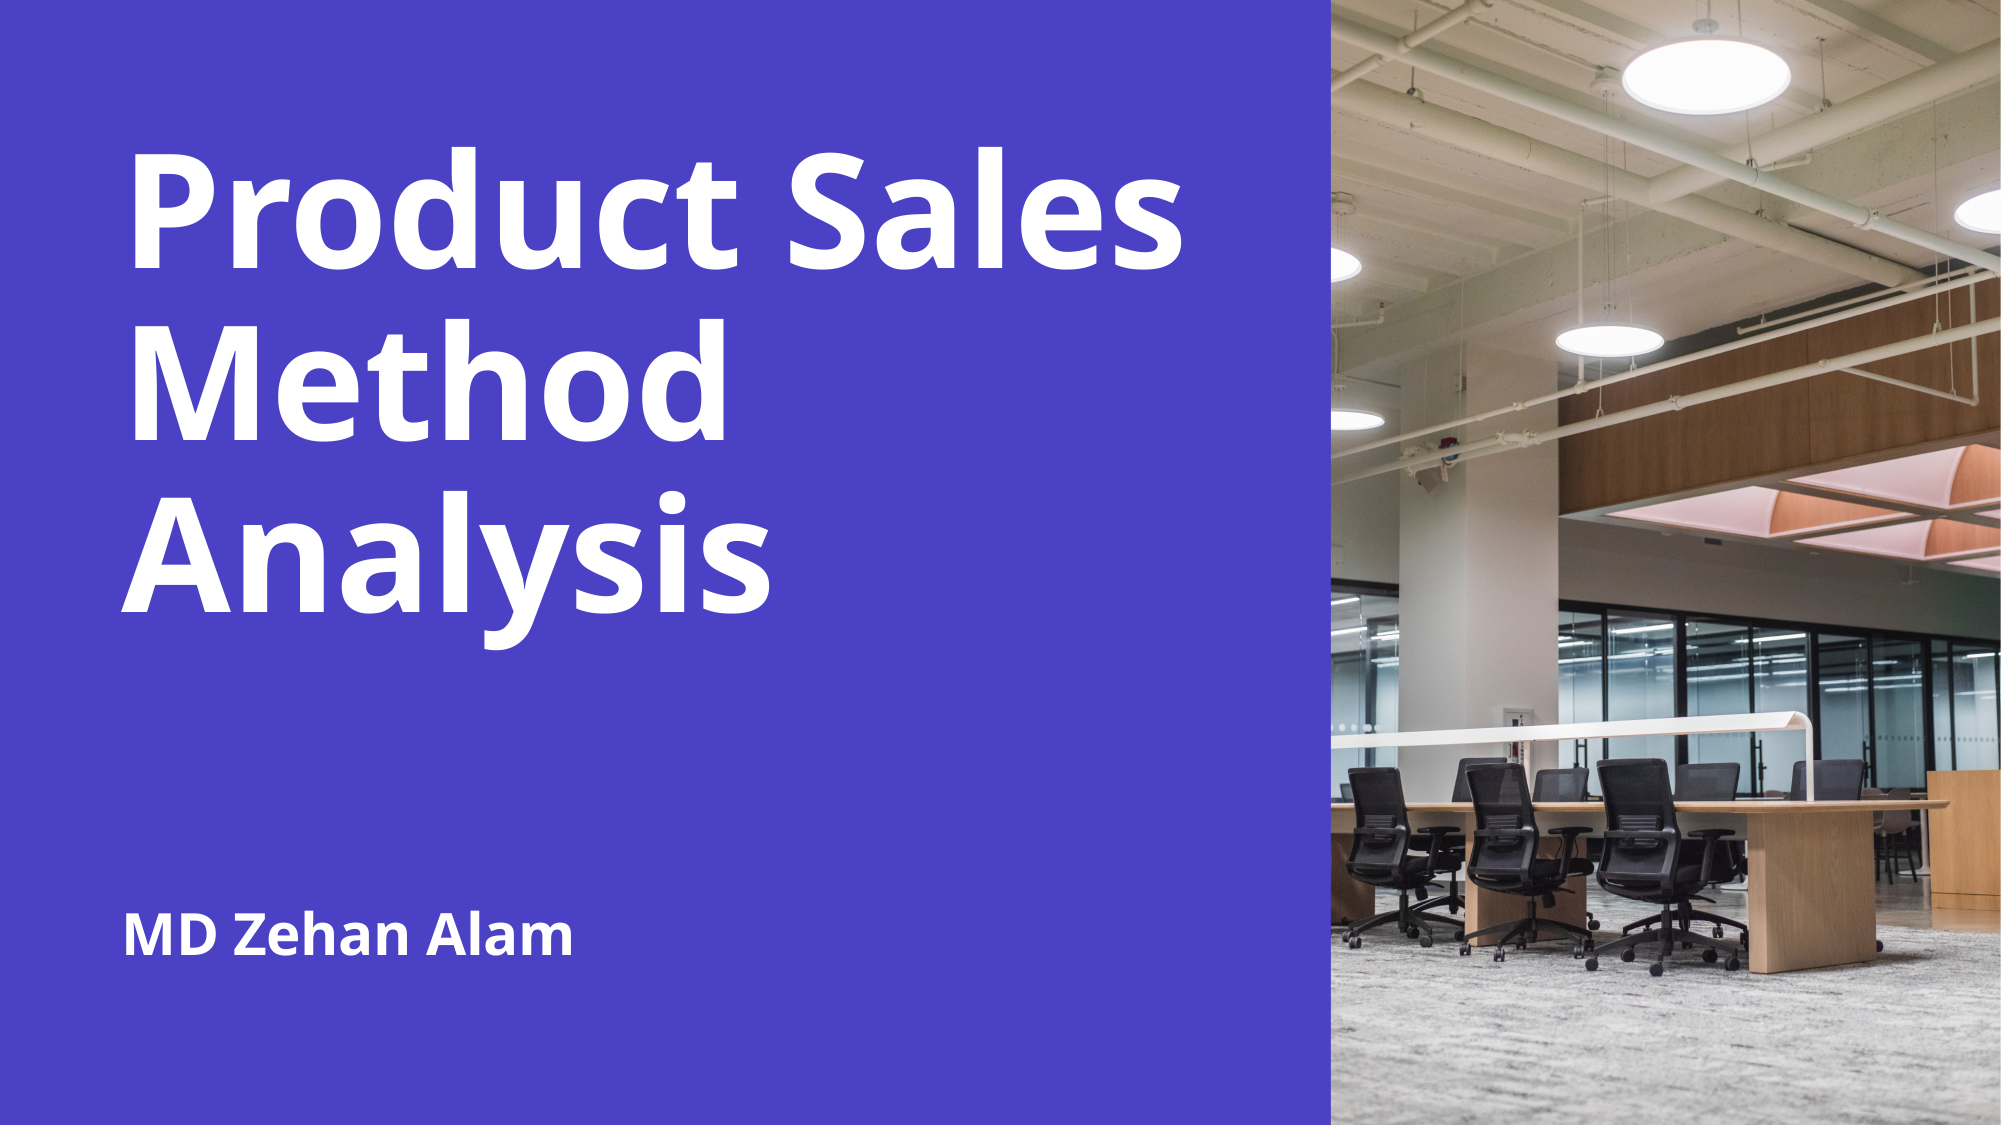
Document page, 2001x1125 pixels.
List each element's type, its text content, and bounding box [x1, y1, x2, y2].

title Product Sales Method Analysis [106, 123, 1225, 762]
subtitle MD Zehan Alam [106, 761, 1163, 975]
picture [1330, 0, 2001, 1125]
